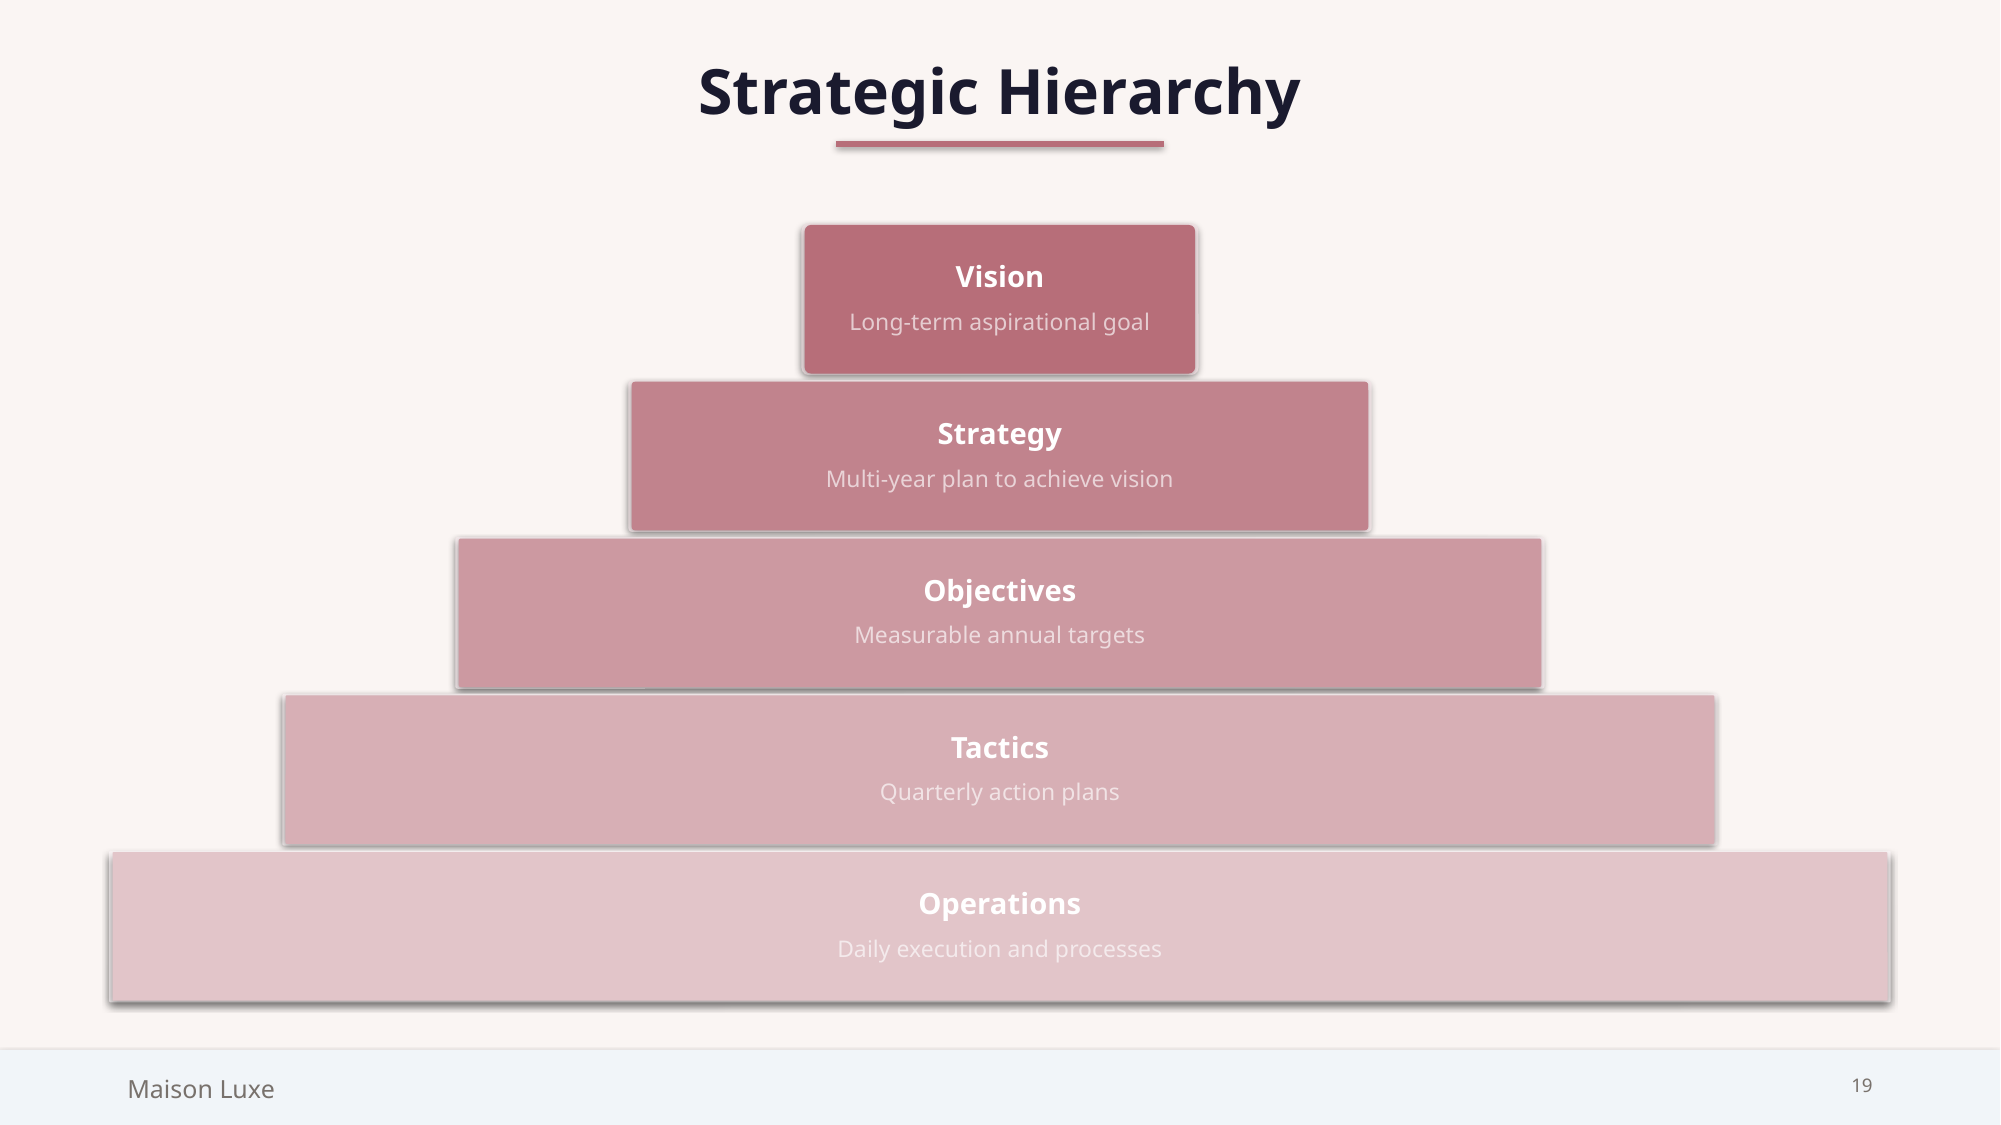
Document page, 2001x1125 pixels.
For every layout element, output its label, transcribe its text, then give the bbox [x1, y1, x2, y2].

text_box [800, 222, 1200, 369]
text_box [284, 694, 1716, 845]
text_box Operations [117, 878, 1883, 927]
text_box [281, 692, 1719, 701]
text_box Strategic Hierarchy [112, 45, 1888, 135]
text_box [630, 380, 1370, 532]
text_box Quarterly action plans [290, 770, 1710, 813]
text_box [108, 849, 116, 858]
text_box Daily execution and processes [117, 927, 1883, 970]
text_box Objectives [463, 564, 1537, 613]
text_box [111, 851, 1889, 1002]
text_box Strategy [636, 407, 1364, 456]
text_box Multi-year plan to achieve vision [636, 456, 1364, 500]
text_box [457, 537, 1543, 688]
text_box Maison Luxe [112, 1066, 605, 1112]
text_box [0, 1049, 2000, 1125]
text_box [803, 224, 1196, 375]
text_box [627, 379, 1373, 386]
text_box 19 [1821, 1066, 1888, 1104]
text_box Long-term aspirational goal [809, 300, 1191, 343]
text_box Tactics [290, 721, 1710, 770]
text_box Measurable annual targets [463, 613, 1537, 656]
text_box [0, 0, 2000, 1049]
text_box Vision [809, 251, 1191, 300]
